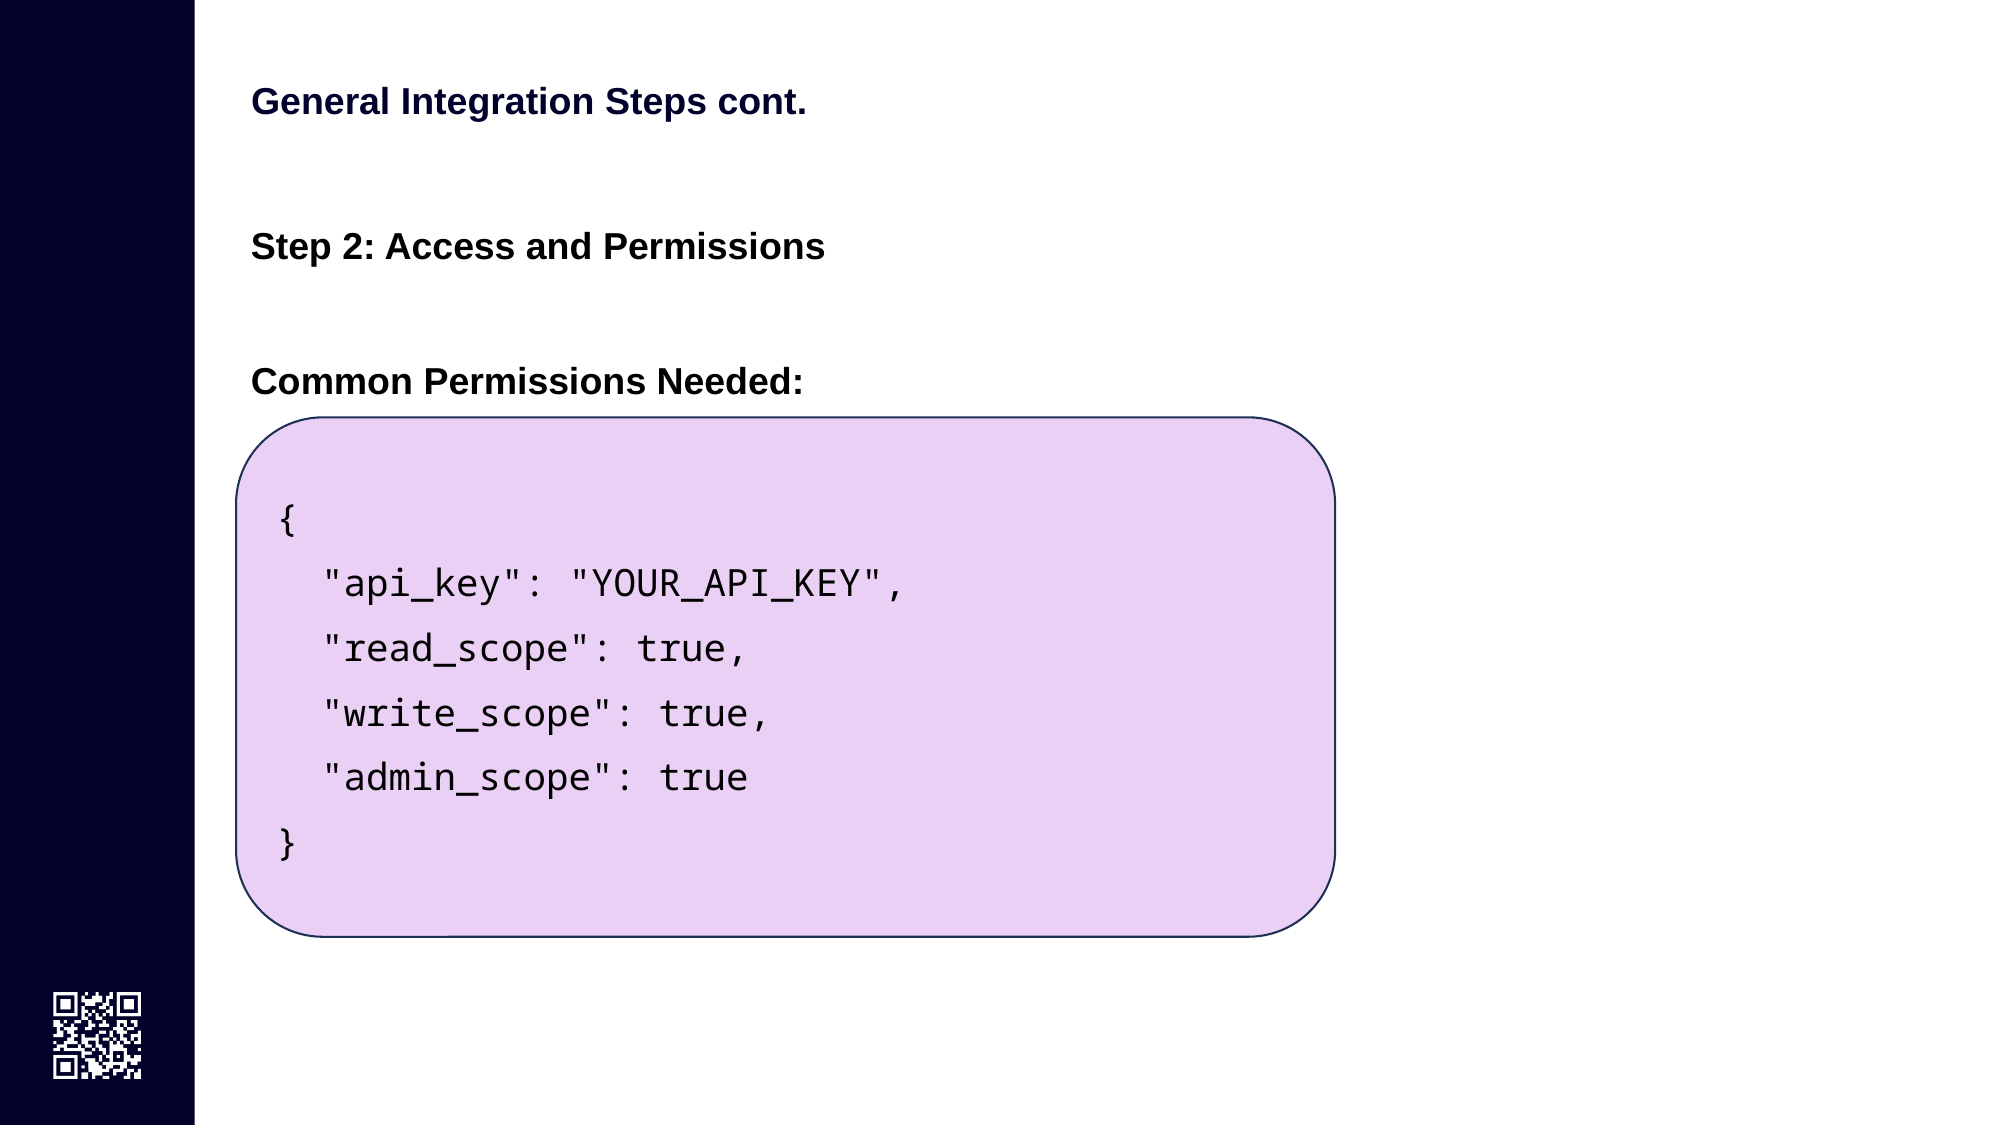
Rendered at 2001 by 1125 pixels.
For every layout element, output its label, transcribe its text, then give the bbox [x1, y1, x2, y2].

text_box { "api_key": "YOUR_API_KEY", "read_scope": true, "write_scope": true, "admin_scope": true } [235, 416, 1337, 938]
text_box Step 2: Access and Permissions Common Permissions Needed: [236, 214, 1719, 410]
title General Integration Steps cont. [236, 72, 1182, 133]
picture [53, 992, 141, 1079]
